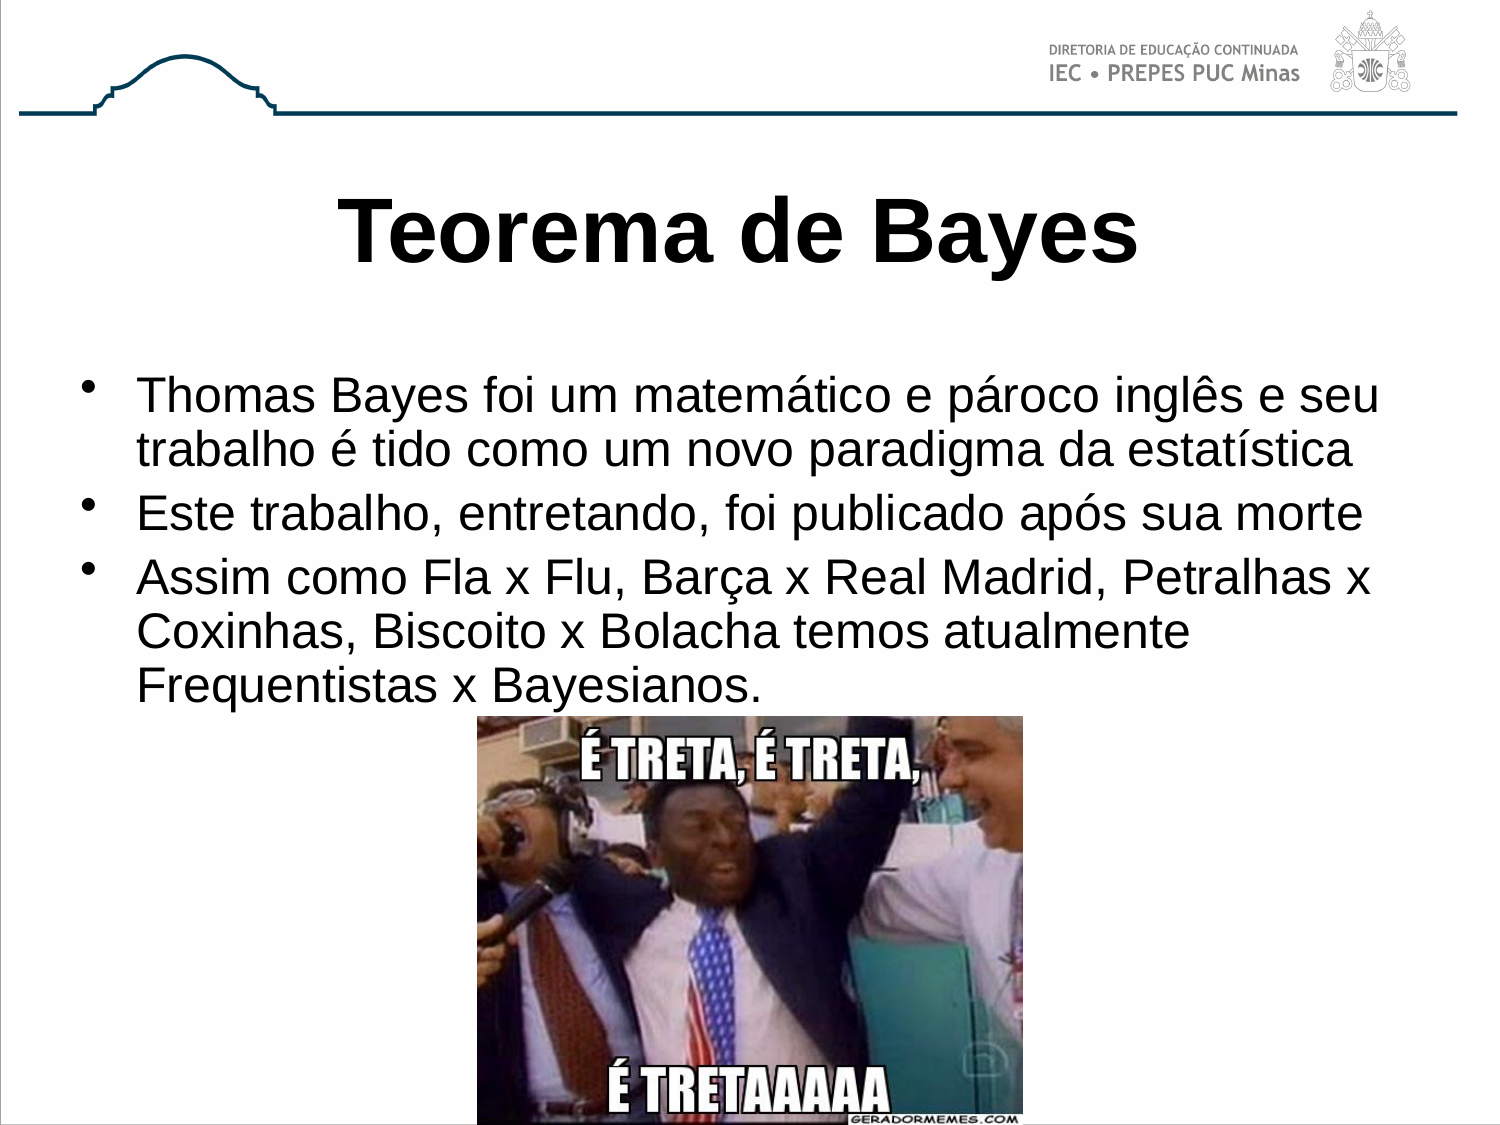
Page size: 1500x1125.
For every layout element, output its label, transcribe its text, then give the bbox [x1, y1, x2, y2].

title Teorema de Bayes [64, 148, 1415, 303]
picture [0, 0, 1500, 1125]
list Thomas Bayes foi um matemático e pároco inglês e seu trabalho é tido como um novo paradigma da estatística Este trabalho, entretando, foi publicado após sua morte Assim como Fla x Flu, Barça x Real Madrid, Petralhas x Coxinhas, Biscoito x Bolacha temos atualmente Frequentistas x Bayesianos. [64, 361, 1415, 1000]
